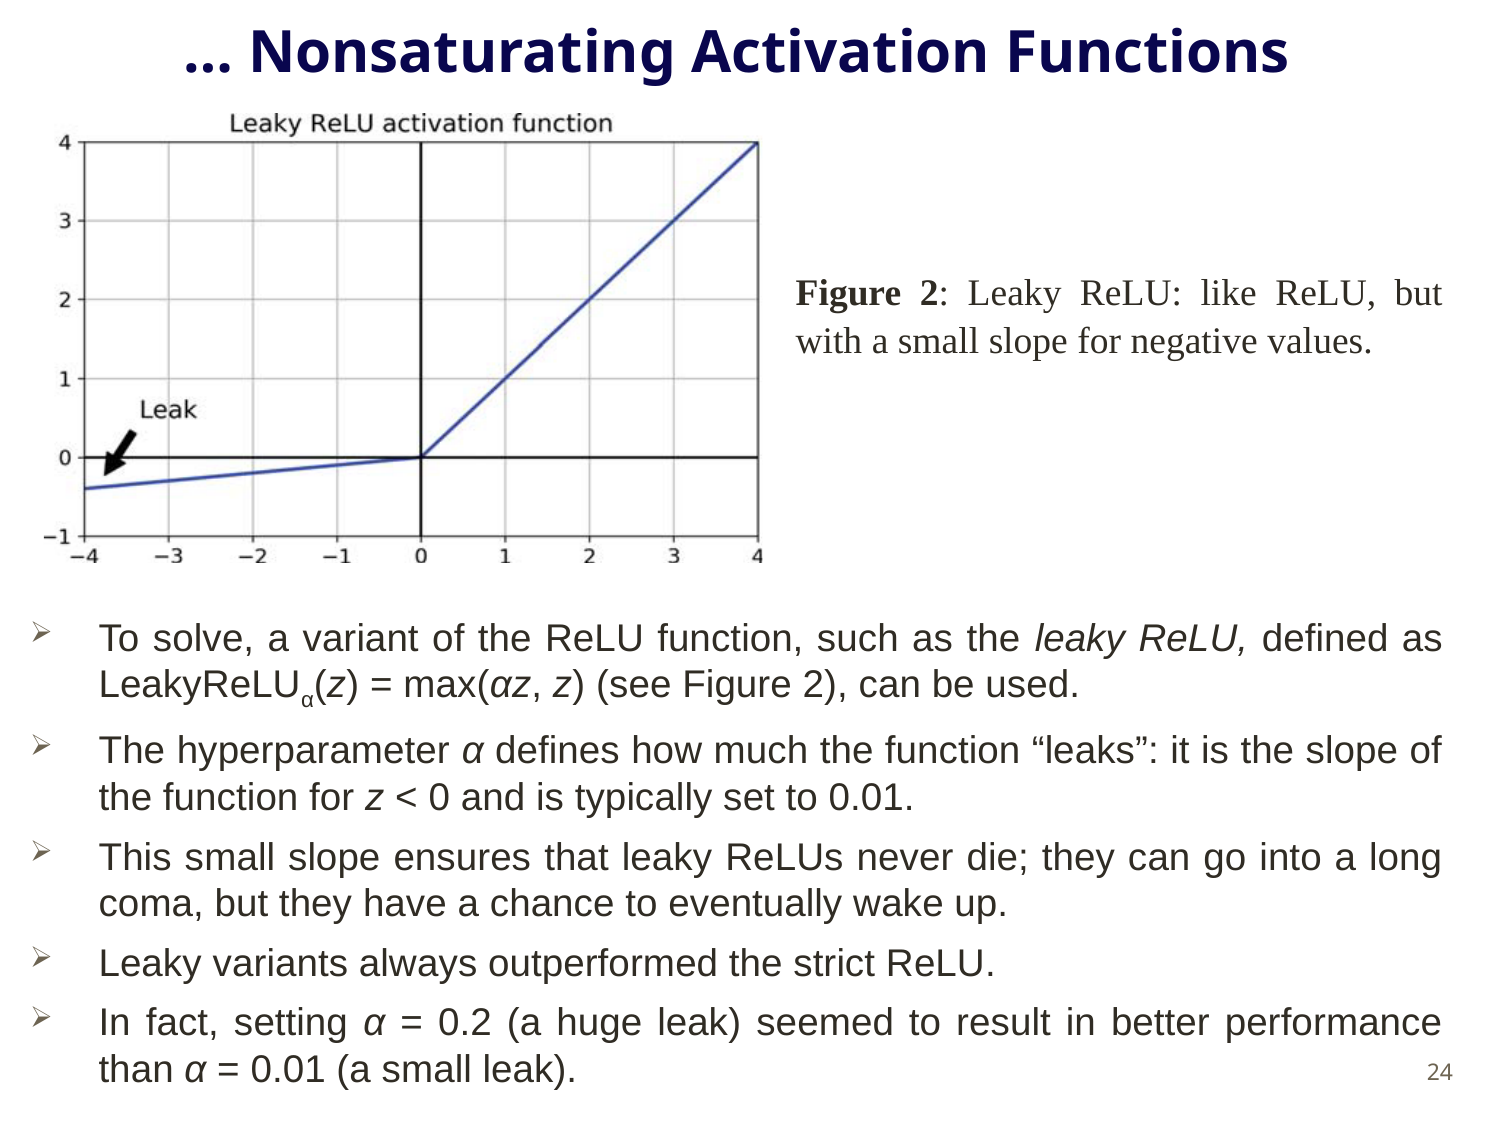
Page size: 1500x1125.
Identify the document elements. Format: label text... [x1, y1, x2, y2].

title … Nonsaturating Activation Functions [27, 4, 1446, 93]
slide_number 24 [1118, 1042, 1469, 1103]
picture [42, 111, 764, 564]
list To solve, a variant of the ReLU function, such as the leaky ReLU, defined as LeakyReLUα(z) = max(αz, z) (see Figure 2), can be used. The hyperparameter α defines how much the function “leaks”: it is the slope of the function for z < 0 and is typically set to 0.01. This small slope ensures that leaky ReLUs never die; they can go into a long coma, but they have a chance to eventually wake up. Leaky variants always outperformed the strict ReLU. In fact, setting α = 0.2 (a huge leak) seemed to result in better performance than α = 0.01 (a small leak). [14, 605, 1459, 1103]
text_box Figure 2: Leaky ReLU: like ReLU, but with a small slope for negative values. [780, 257, 1459, 369]
